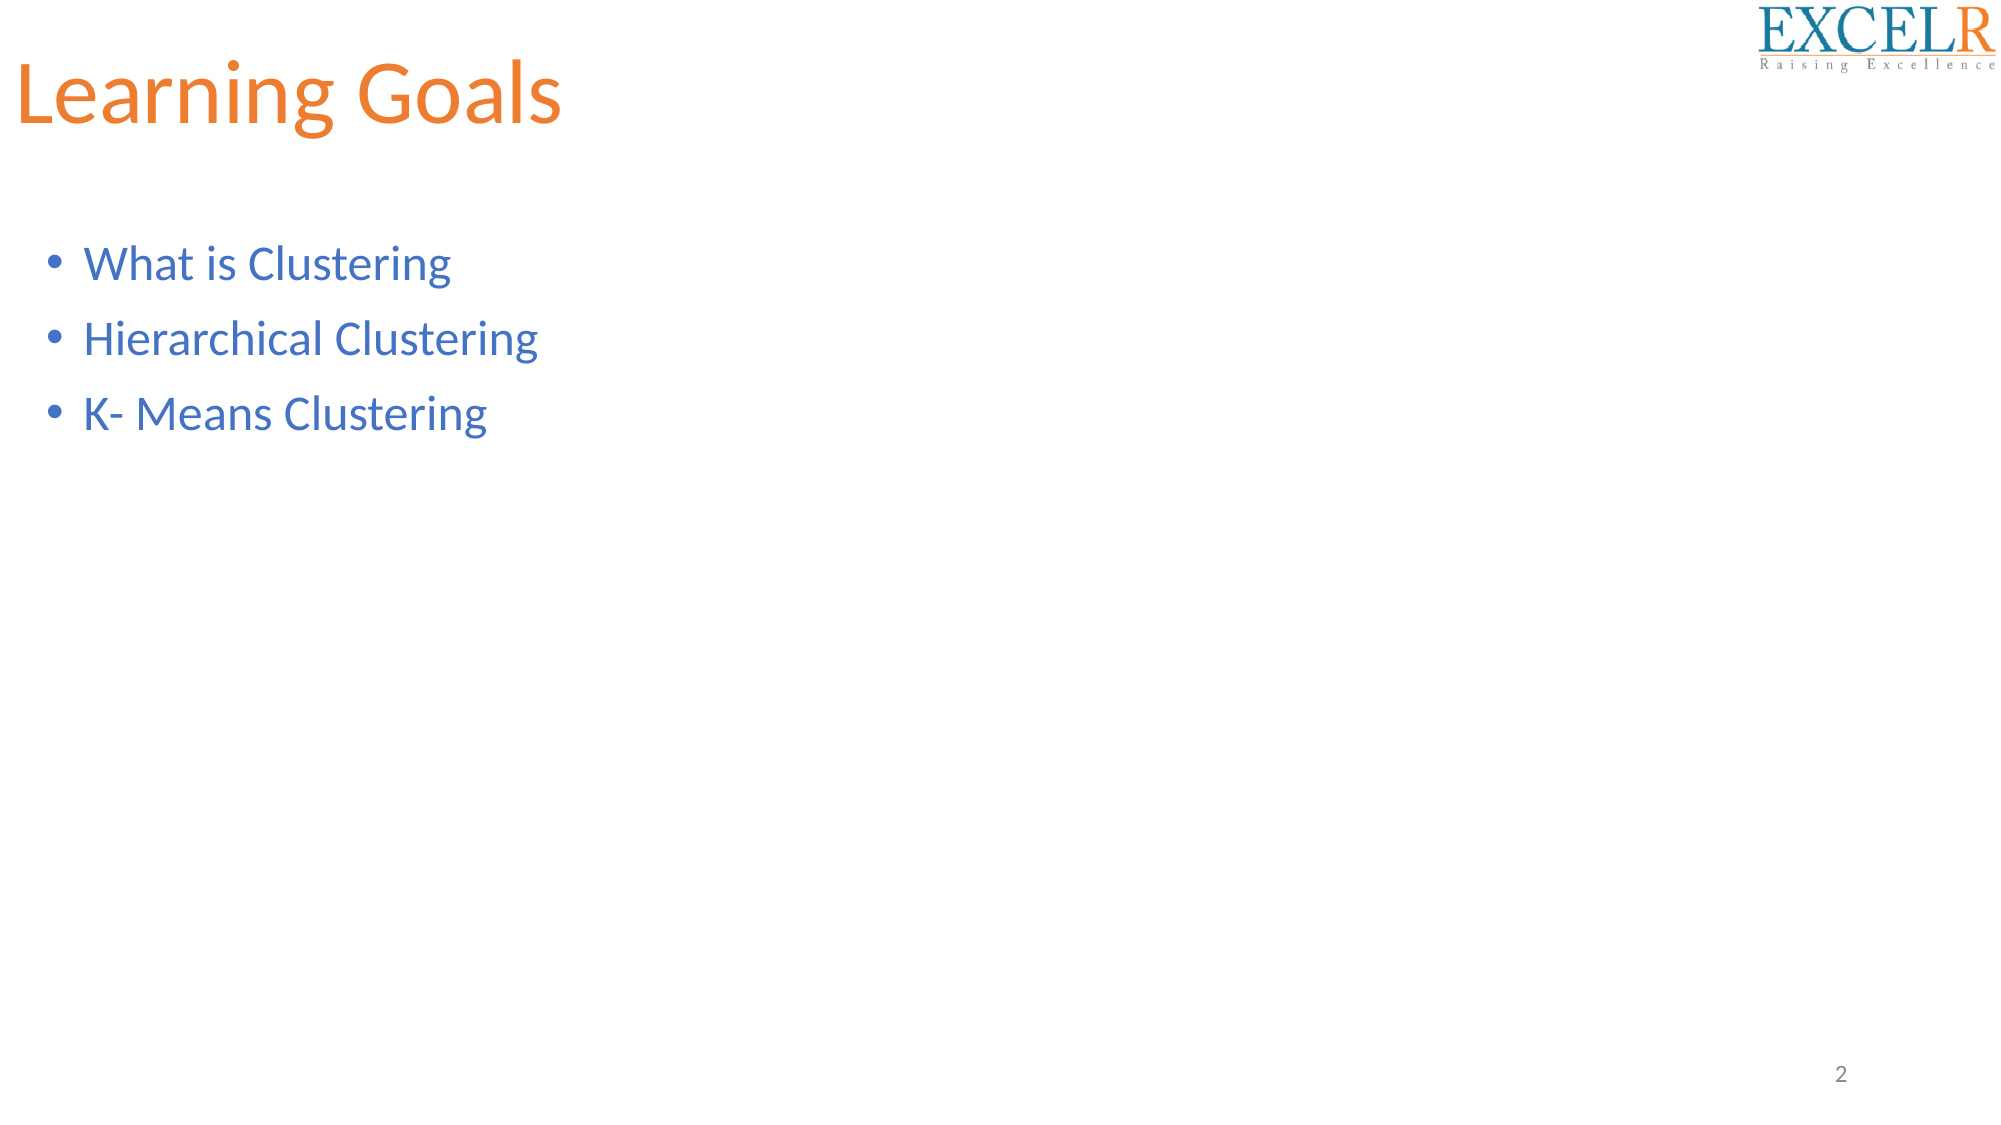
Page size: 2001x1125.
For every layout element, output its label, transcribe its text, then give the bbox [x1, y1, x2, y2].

list What is Clustering Hierarchical Clustering K- Means Clustering [30, 230, 774, 514]
title Learning Goals [0, 0, 1350, 188]
slide_number 2 [1412, 1042, 1863, 1103]
picture [1756, 0, 2000, 78]
